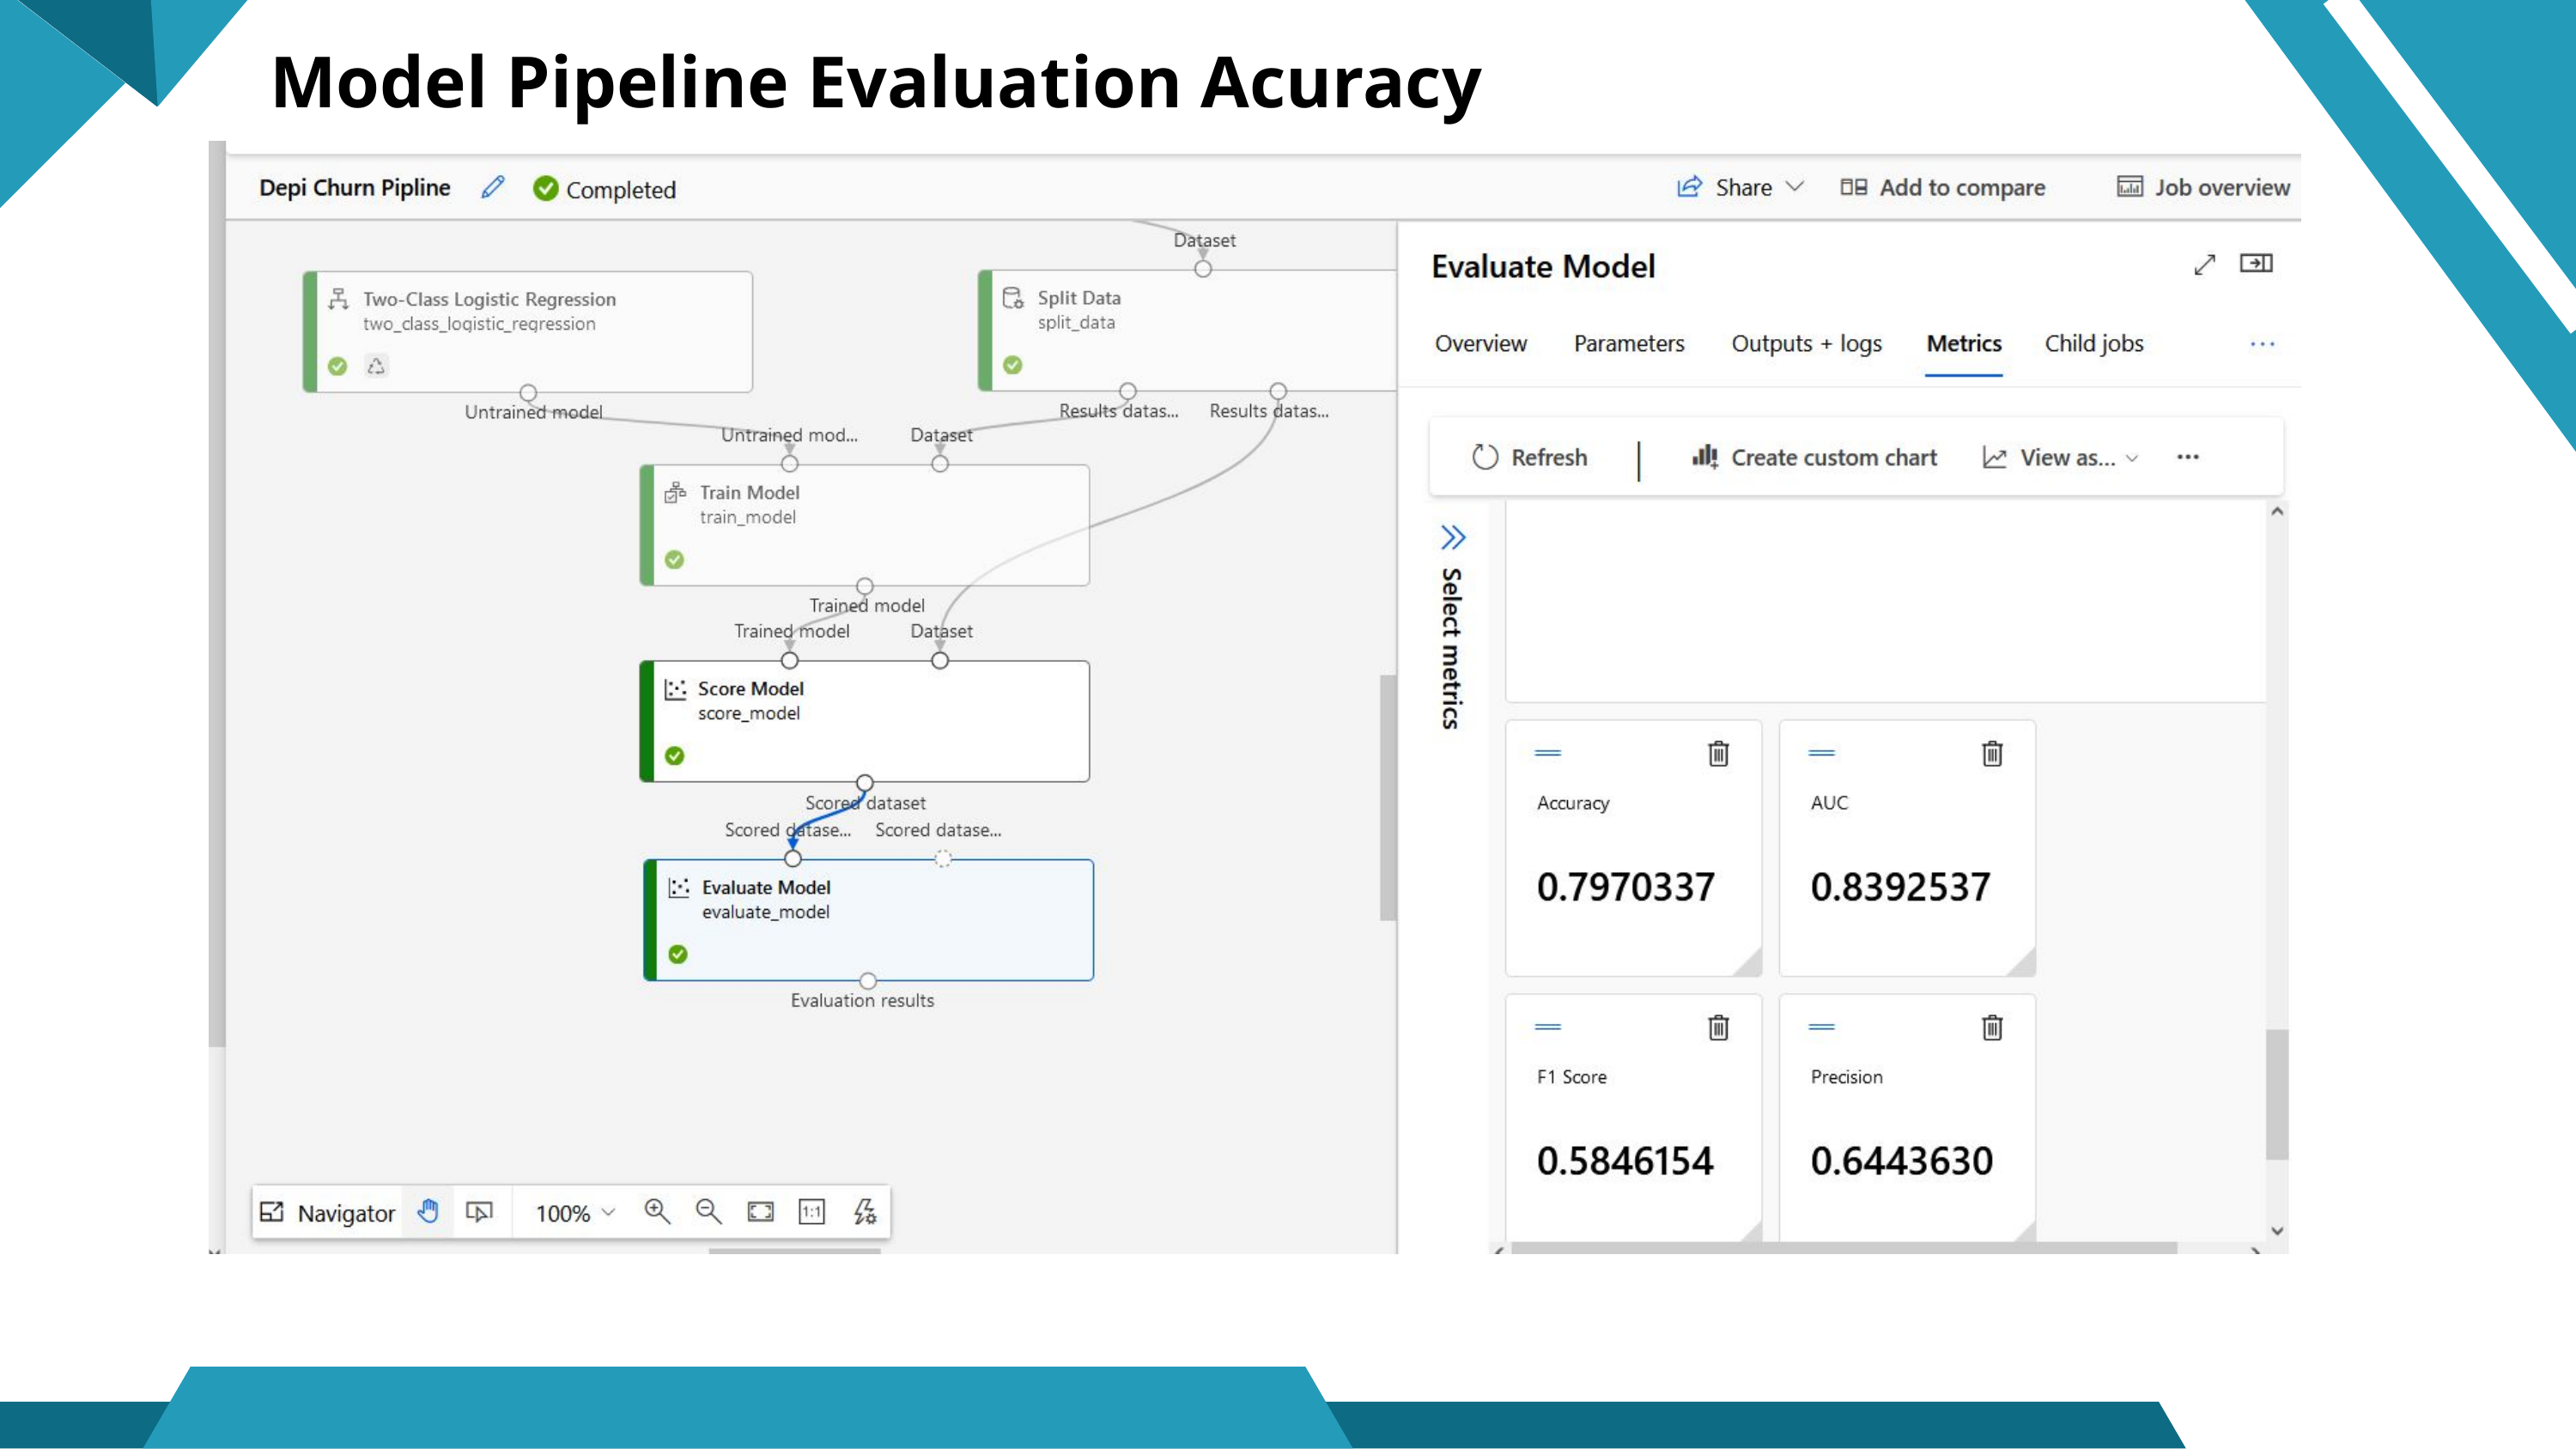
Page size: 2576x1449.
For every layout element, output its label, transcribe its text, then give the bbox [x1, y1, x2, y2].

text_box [0, 0, 248, 209]
text_box [0, 1401, 170, 1449]
text_box [1327, 1401, 2186, 1449]
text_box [2245, 0, 2576, 452]
picture [209, 141, 2301, 1254]
text_box [143, 1367, 1353, 1449]
text_box Model Pipeline Evaluation Acuracy [268, 33, 1816, 122]
